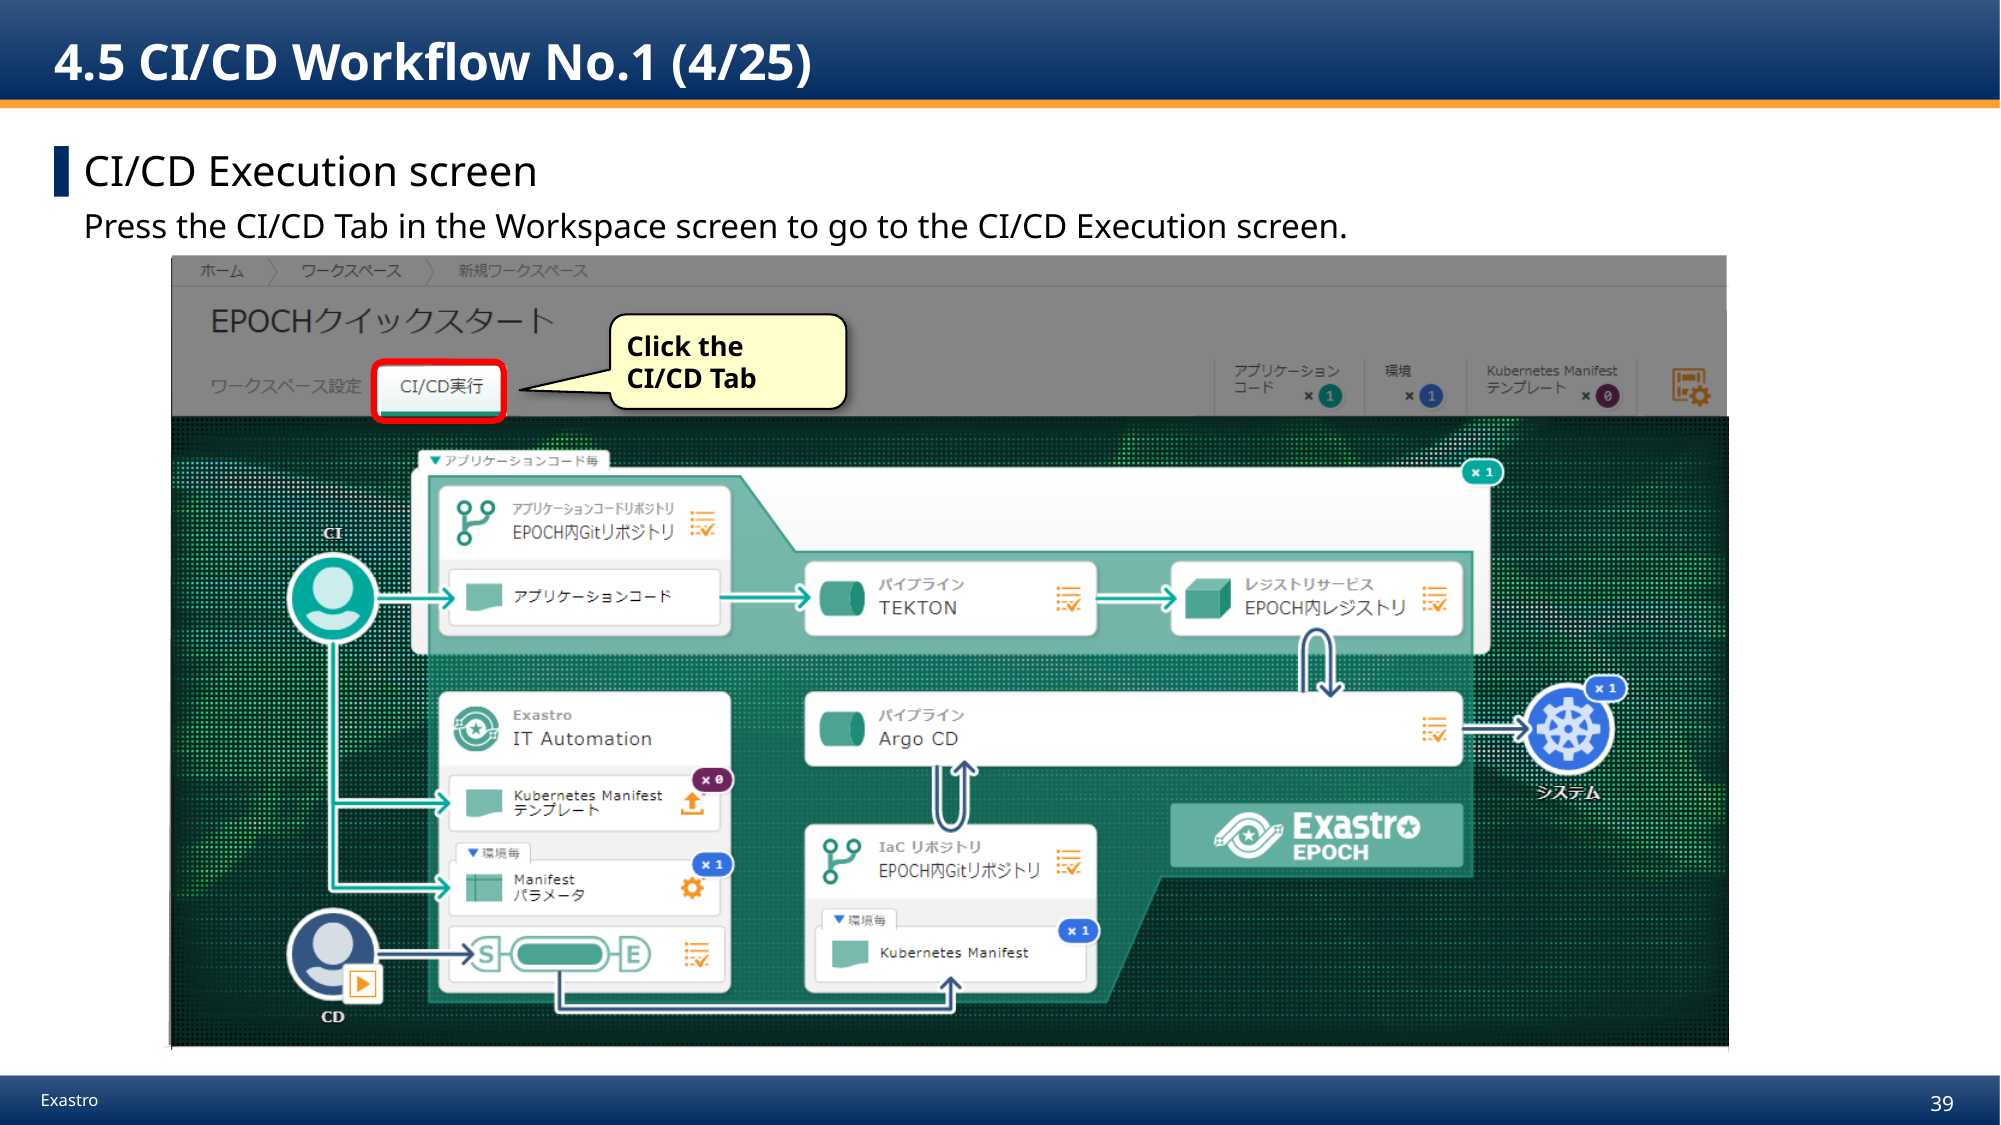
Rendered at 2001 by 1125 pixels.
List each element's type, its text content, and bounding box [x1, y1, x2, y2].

picture [0, 0, 2000, 1125]
title 4.5 CI/CD Workflow No.1 (4/25) [39, 18, 1961, 96]
list CI/CD Execution screen Press the CI/CD Tab in the Workspace screen to go to the CI/CD Execution screen. [39, 137, 1961, 1059]
